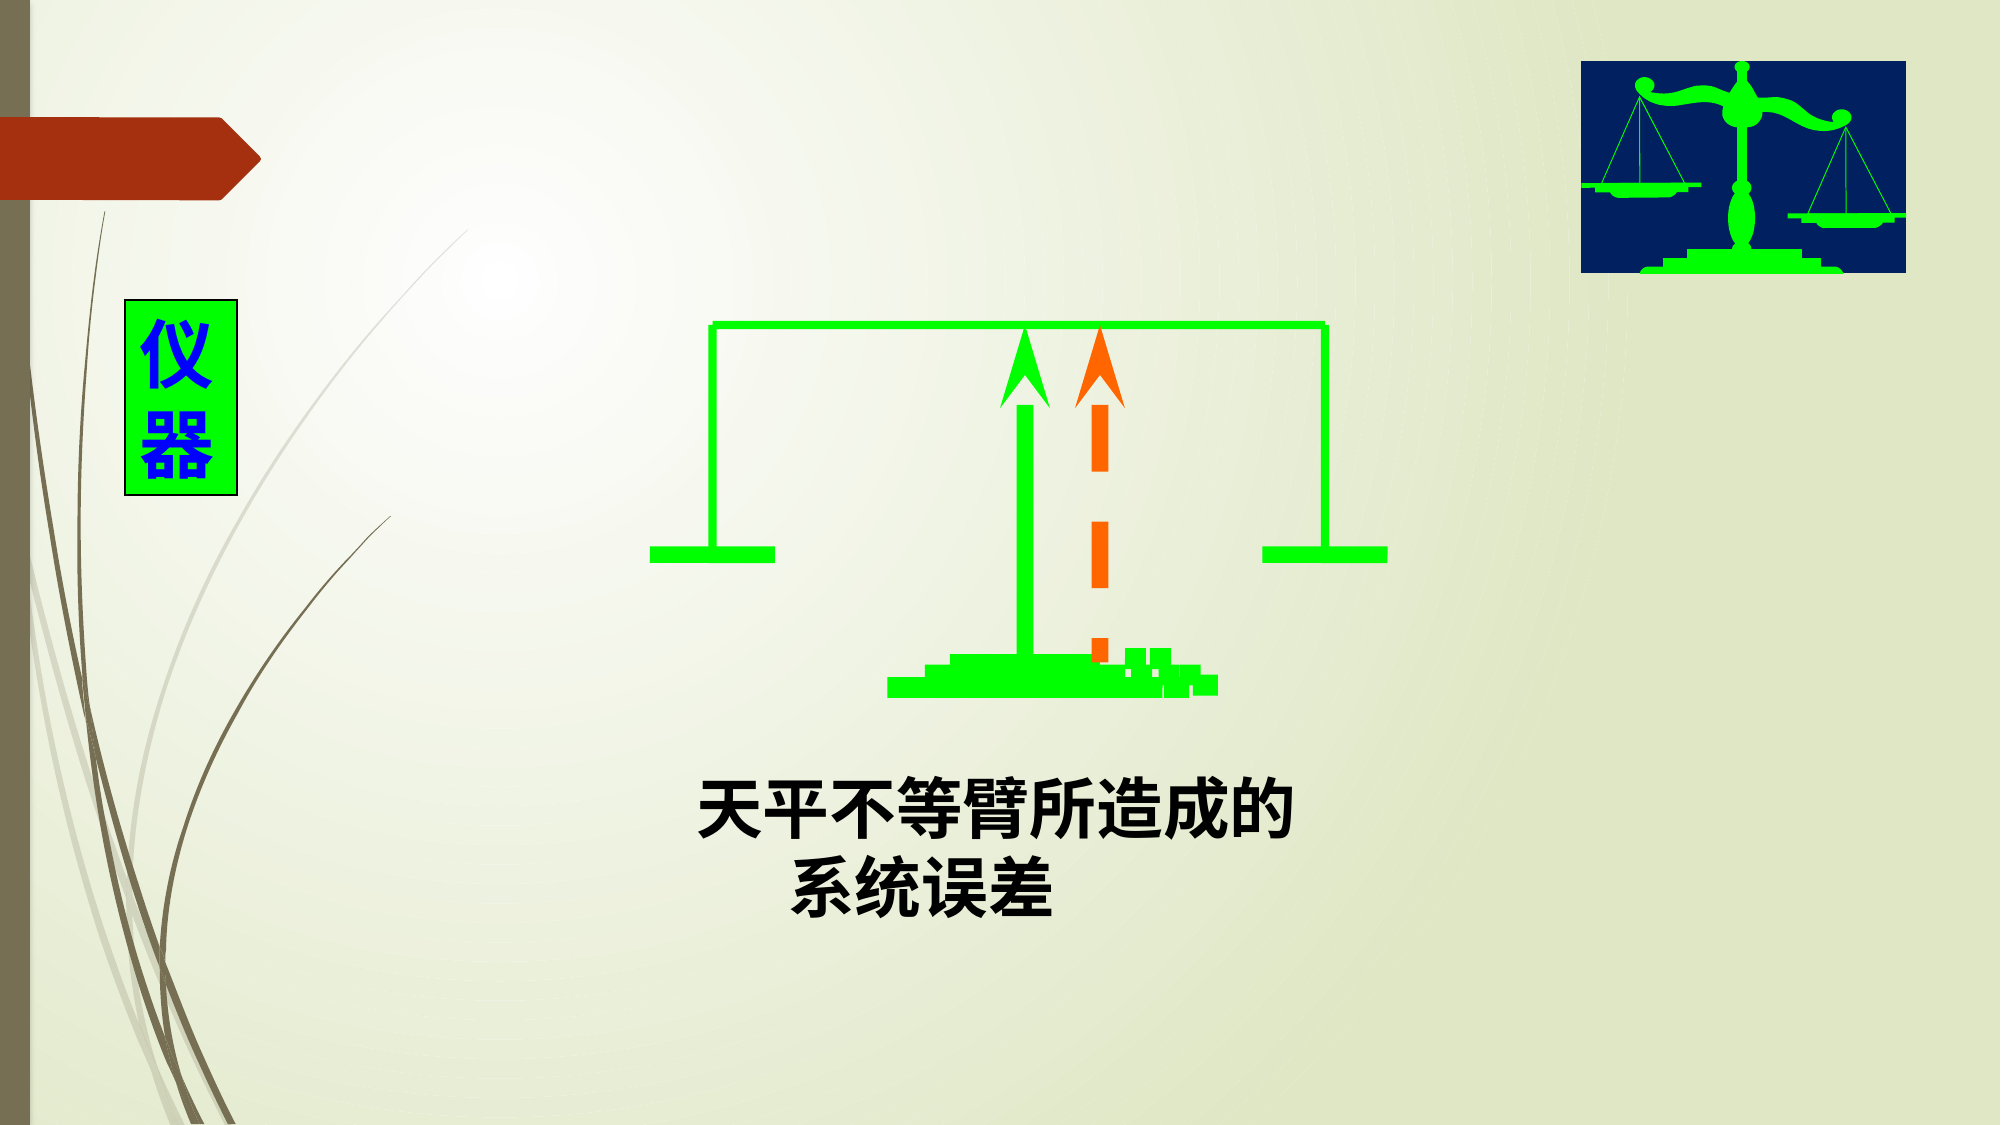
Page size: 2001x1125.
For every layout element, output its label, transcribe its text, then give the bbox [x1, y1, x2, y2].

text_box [1580, 60, 1907, 274]
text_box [649, 324, 1388, 688]
text_box 仪器 [125, 299, 238, 495]
text_box 天平不等臂所造成的 系统误差 [680, 751, 1344, 928]
